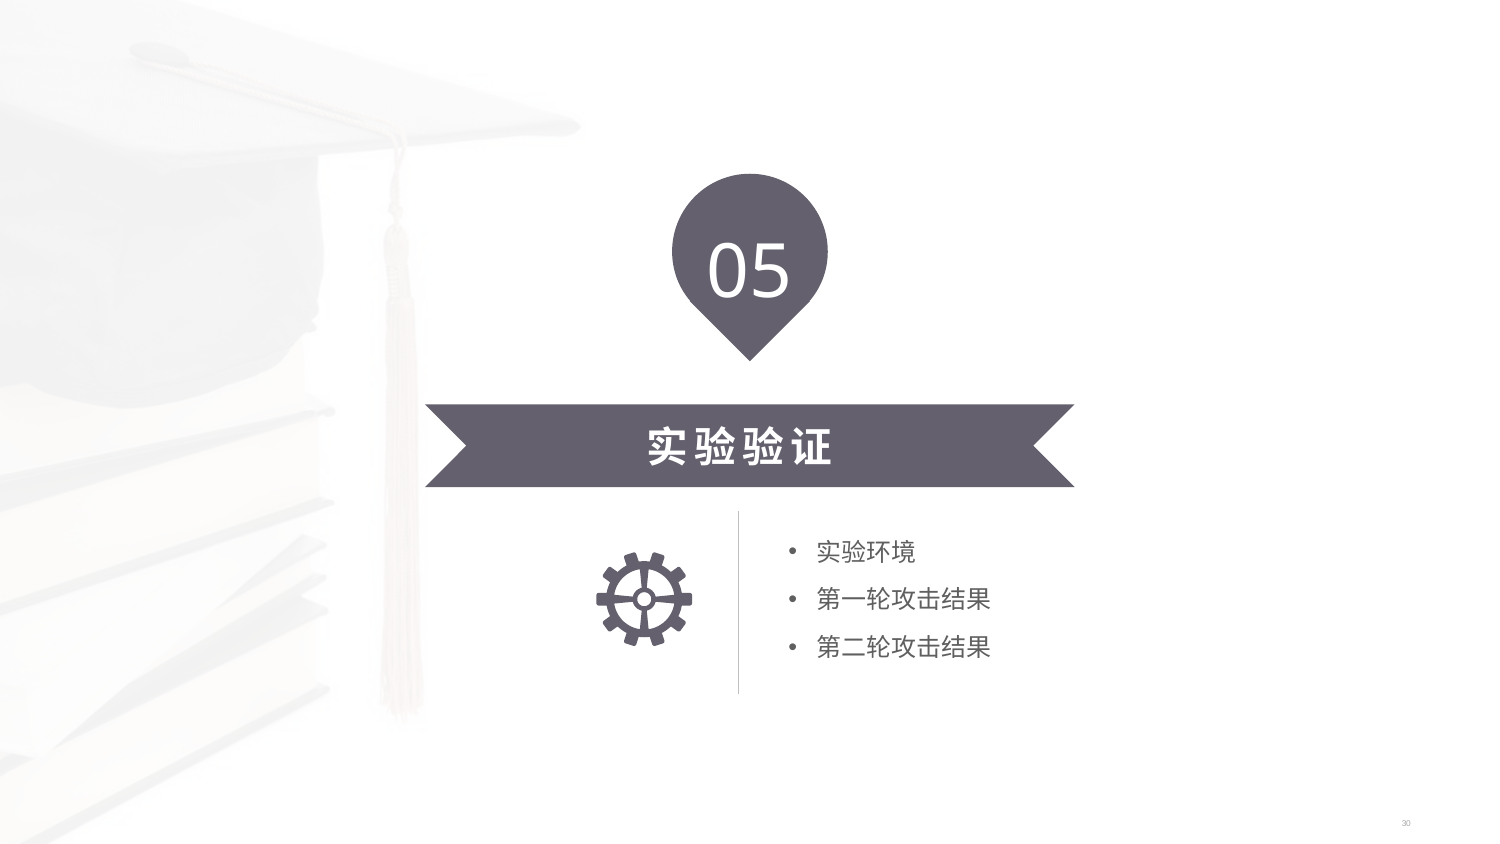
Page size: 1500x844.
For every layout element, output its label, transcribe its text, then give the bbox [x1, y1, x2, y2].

text_box [596, 552, 693, 647]
text_box 实验环境 [773, 528, 1057, 574]
text_box 实验验证 [480, 412, 999, 478]
text_box 05 [671, 172, 829, 363]
text_box 第二轮攻击结果 [773, 624, 1057, 670]
text_box [422, 403, 1078, 489]
text_box 第一轮攻击结果 [773, 576, 1057, 622]
